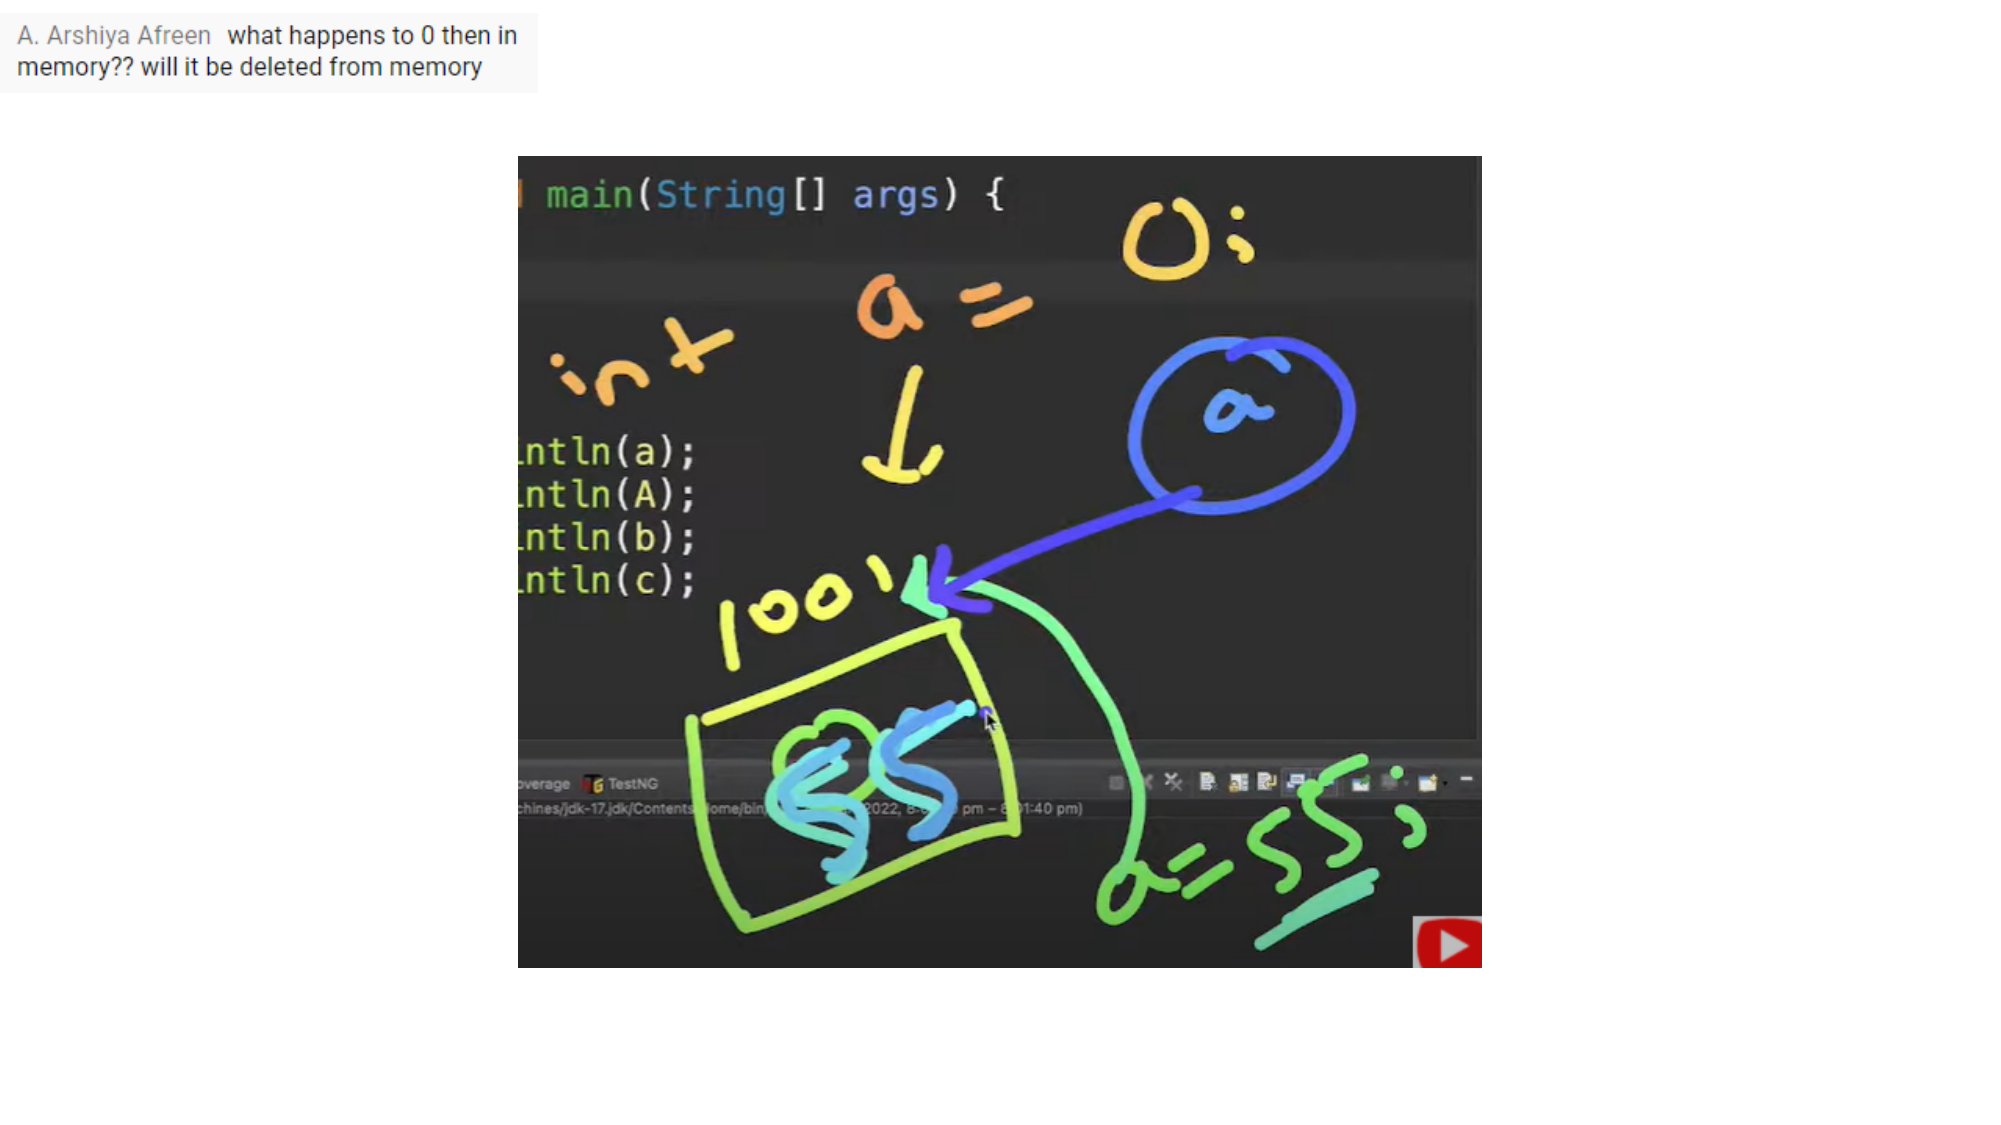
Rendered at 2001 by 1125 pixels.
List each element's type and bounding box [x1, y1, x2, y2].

picture [518, 156, 1482, 968]
picture [0, 13, 538, 93]
